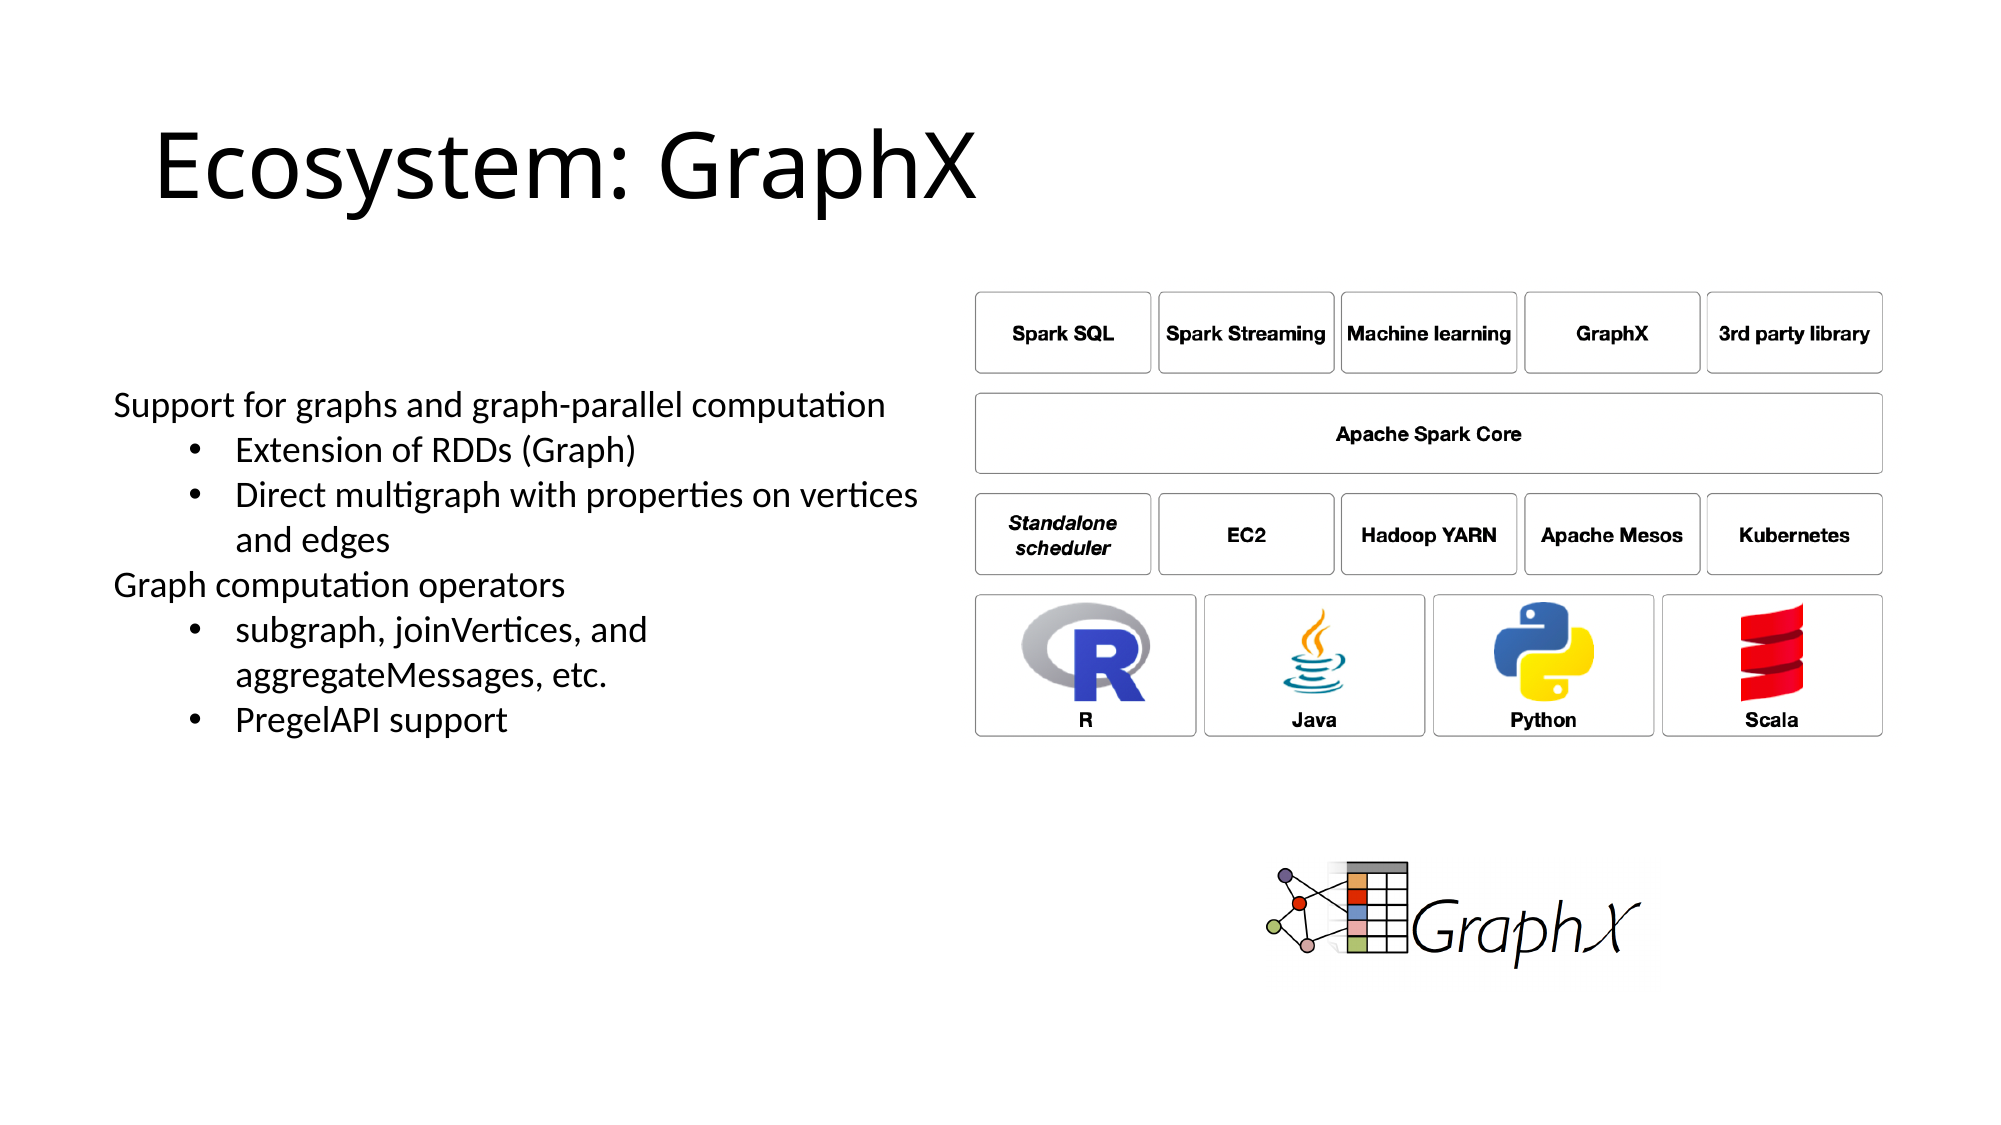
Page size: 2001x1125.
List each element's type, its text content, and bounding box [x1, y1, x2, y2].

text_box Support for graphs and graph-parallel computation Extension of RDDs (Graph) Direct multigraph with properties on vertices and edges Graph computation operators subgraph, joinVertices, and aggregateMessages, etc. PregelAPI support [98, 373, 936, 748]
title Ecosystem: GraphX [137, 59, 1863, 278]
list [960, 277, 1902, 747]
picture [1266, 857, 1661, 992]
